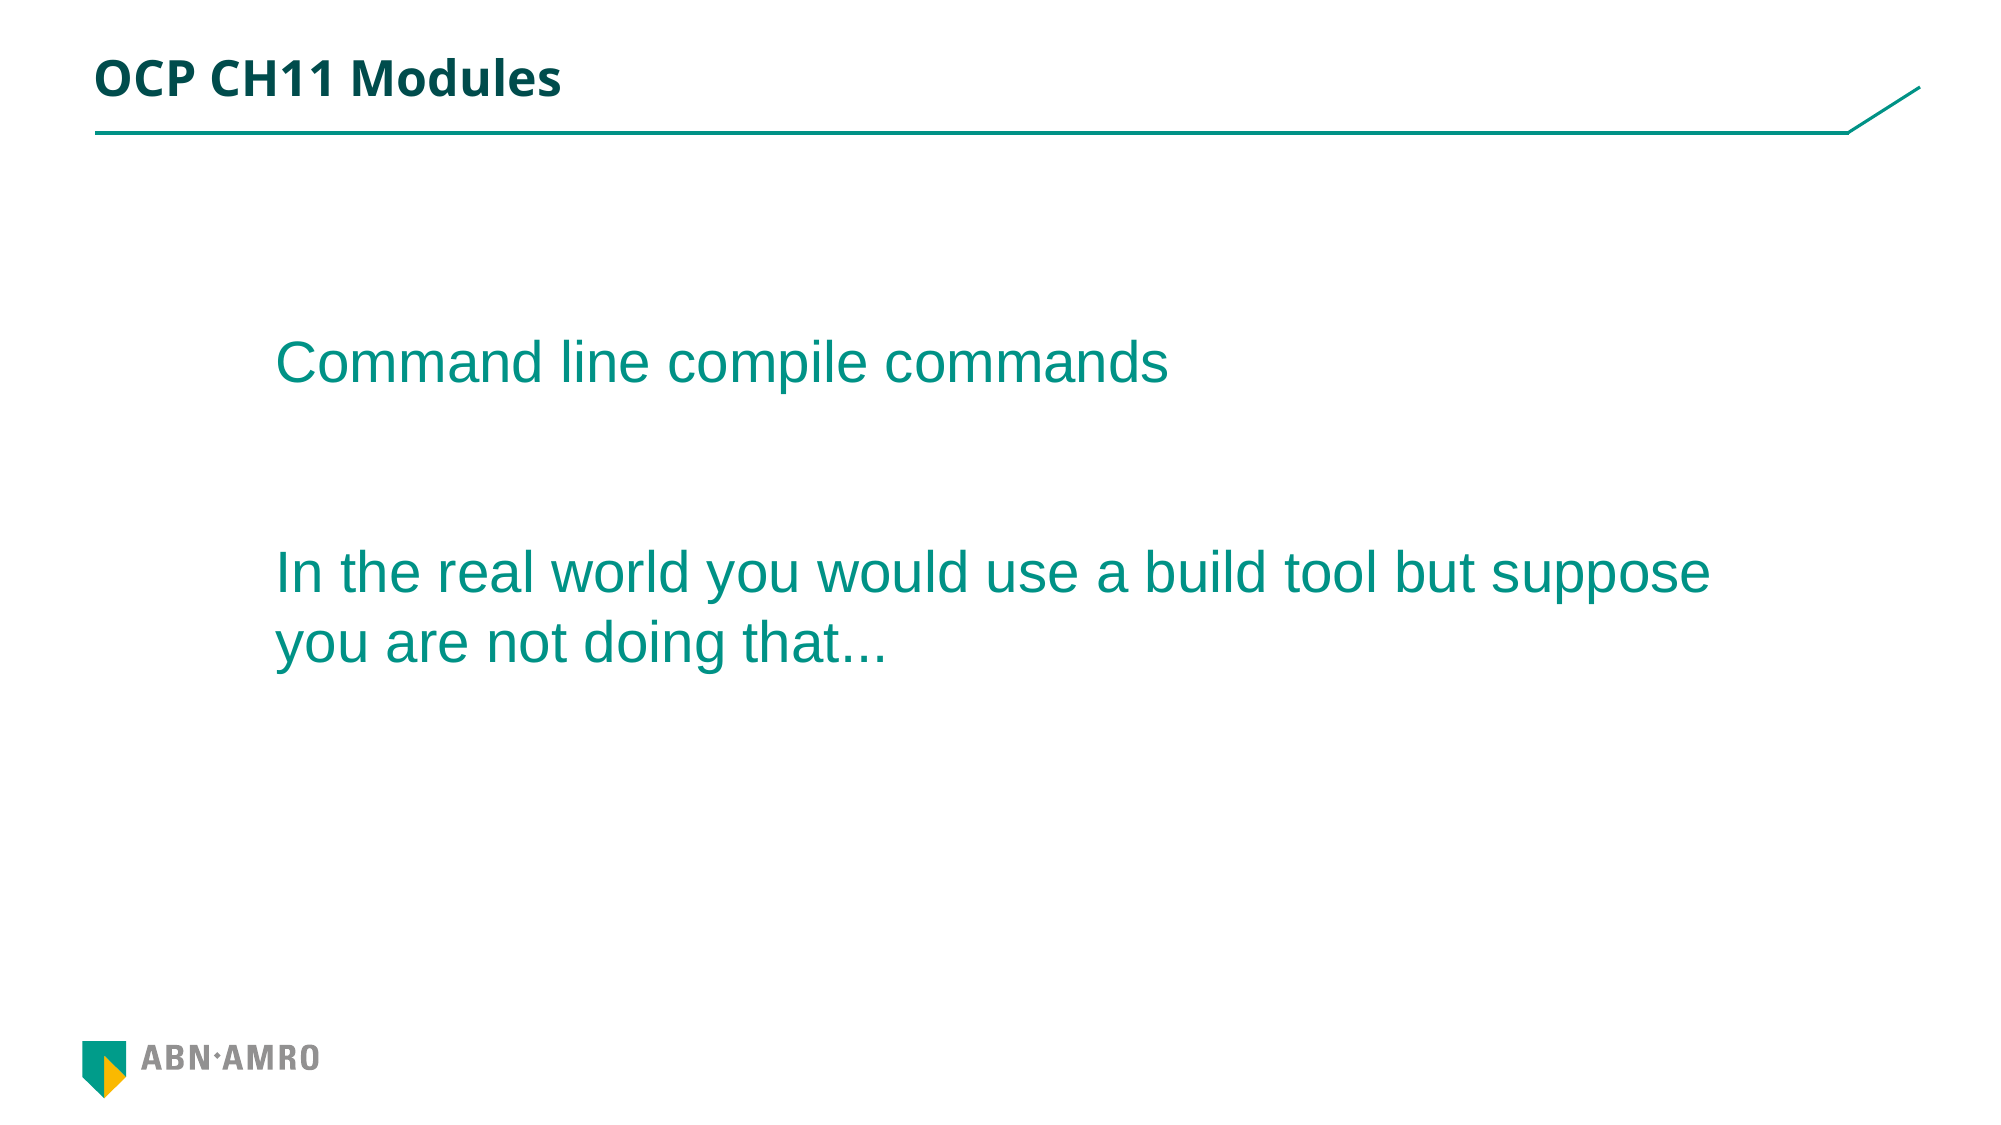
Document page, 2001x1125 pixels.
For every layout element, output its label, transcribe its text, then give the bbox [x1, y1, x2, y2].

text_box Command line compile commands In the real world you would use a build tool but suppose you are not doing that... [260, 316, 1739, 796]
title OCP CH11 Modules [78, 30, 2000, 114]
